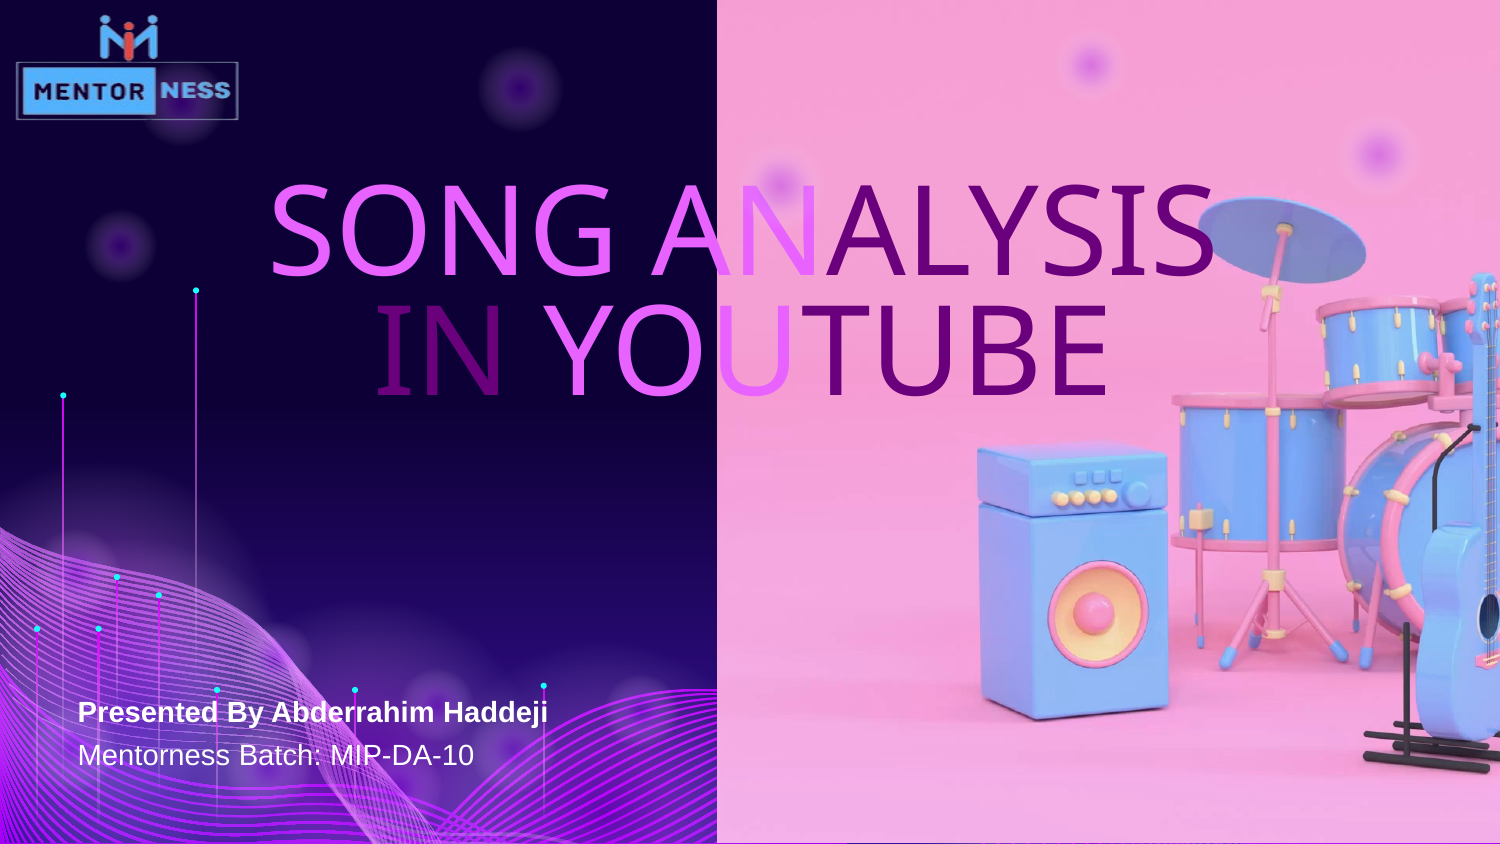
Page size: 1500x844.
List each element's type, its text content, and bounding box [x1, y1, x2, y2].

text_box [79, 204, 162, 288]
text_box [716, 0, 1500, 844]
text_box Presented By Abderrahim Haddeji Mentorness Batch: MIP-DA-10 [62, 679, 711, 814]
text_box [471, 39, 569, 138]
picture [0, 0, 256, 174]
title SONG ANALYSIS IN YOUTUBE [192, 140, 711, 435]
